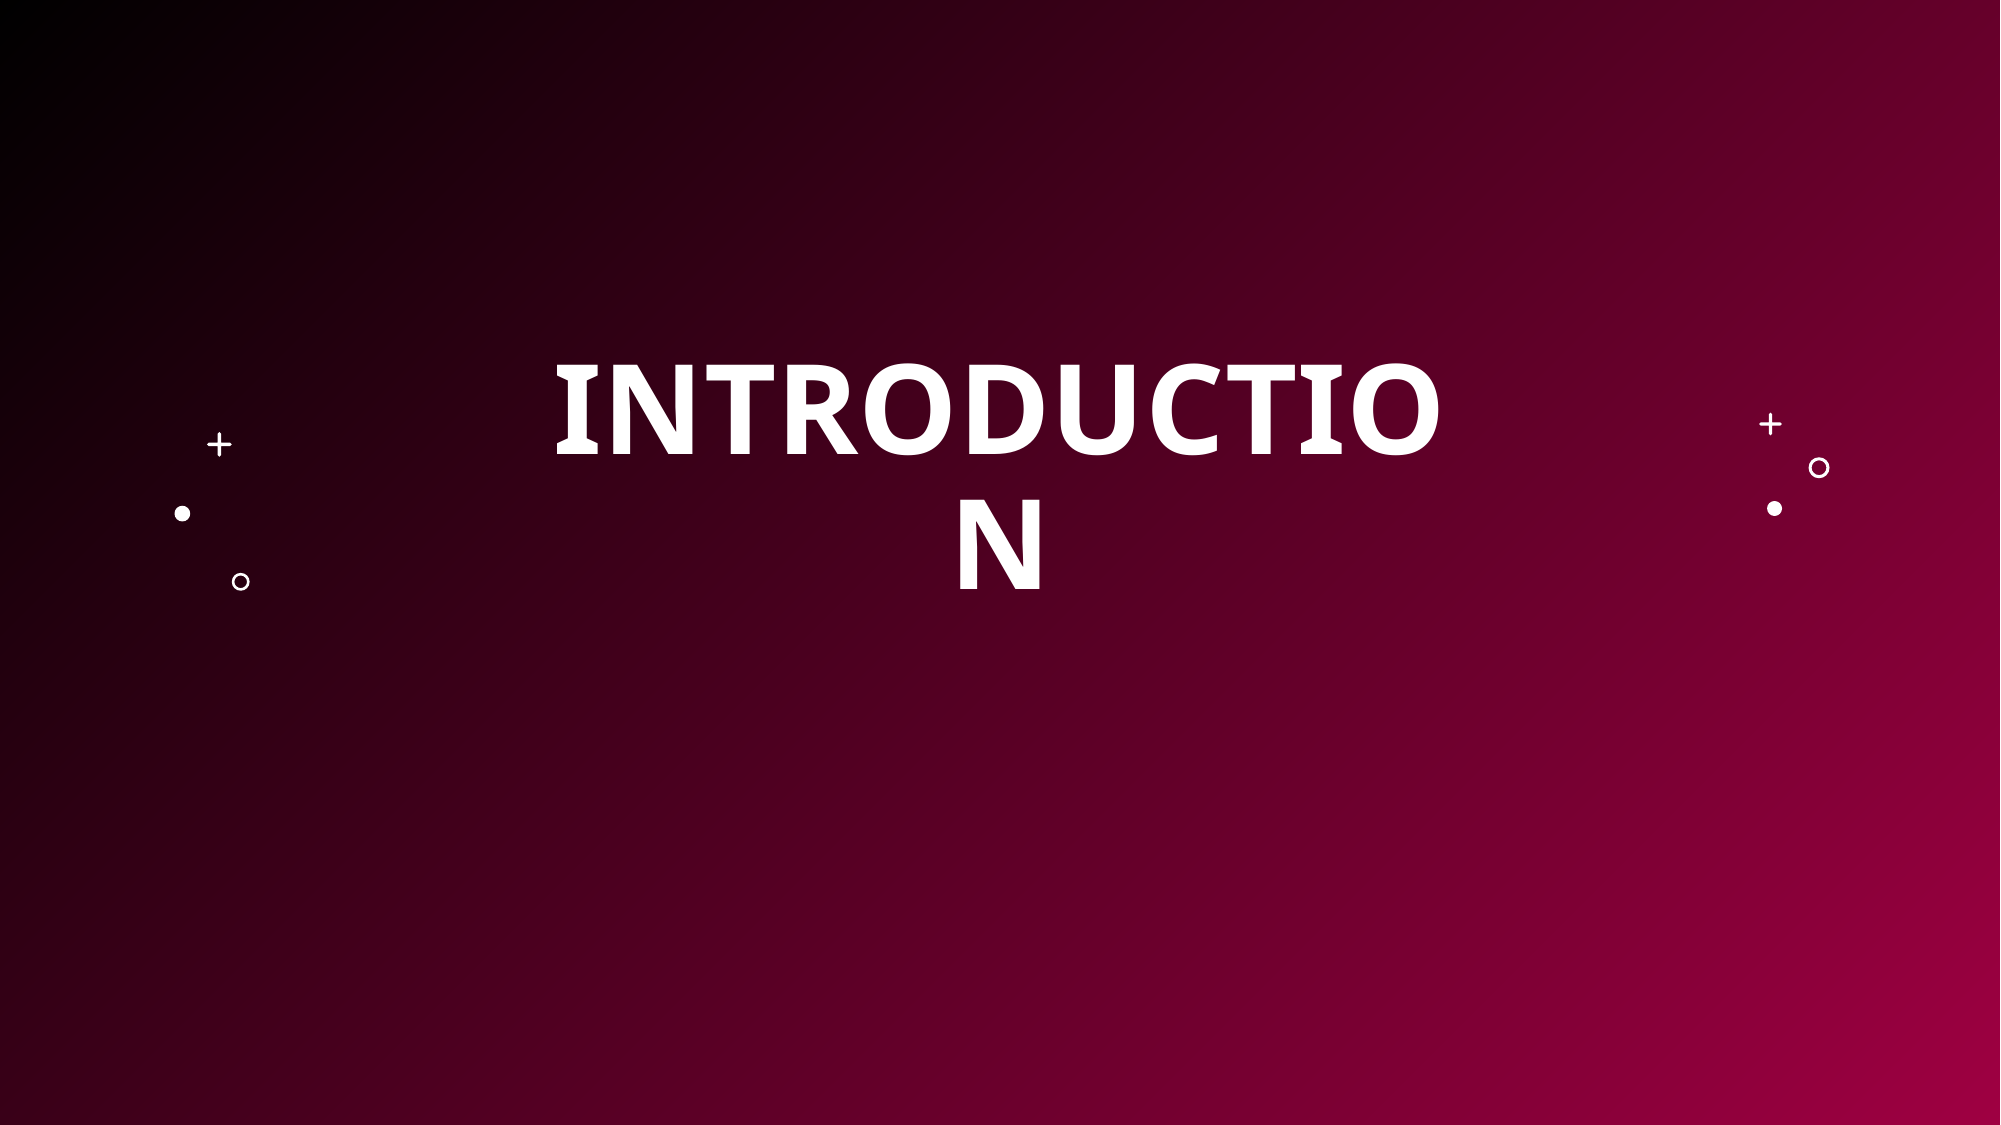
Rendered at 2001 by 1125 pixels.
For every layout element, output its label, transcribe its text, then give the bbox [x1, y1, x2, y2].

title INTRODUCTION [490, 457, 1510, 624]
